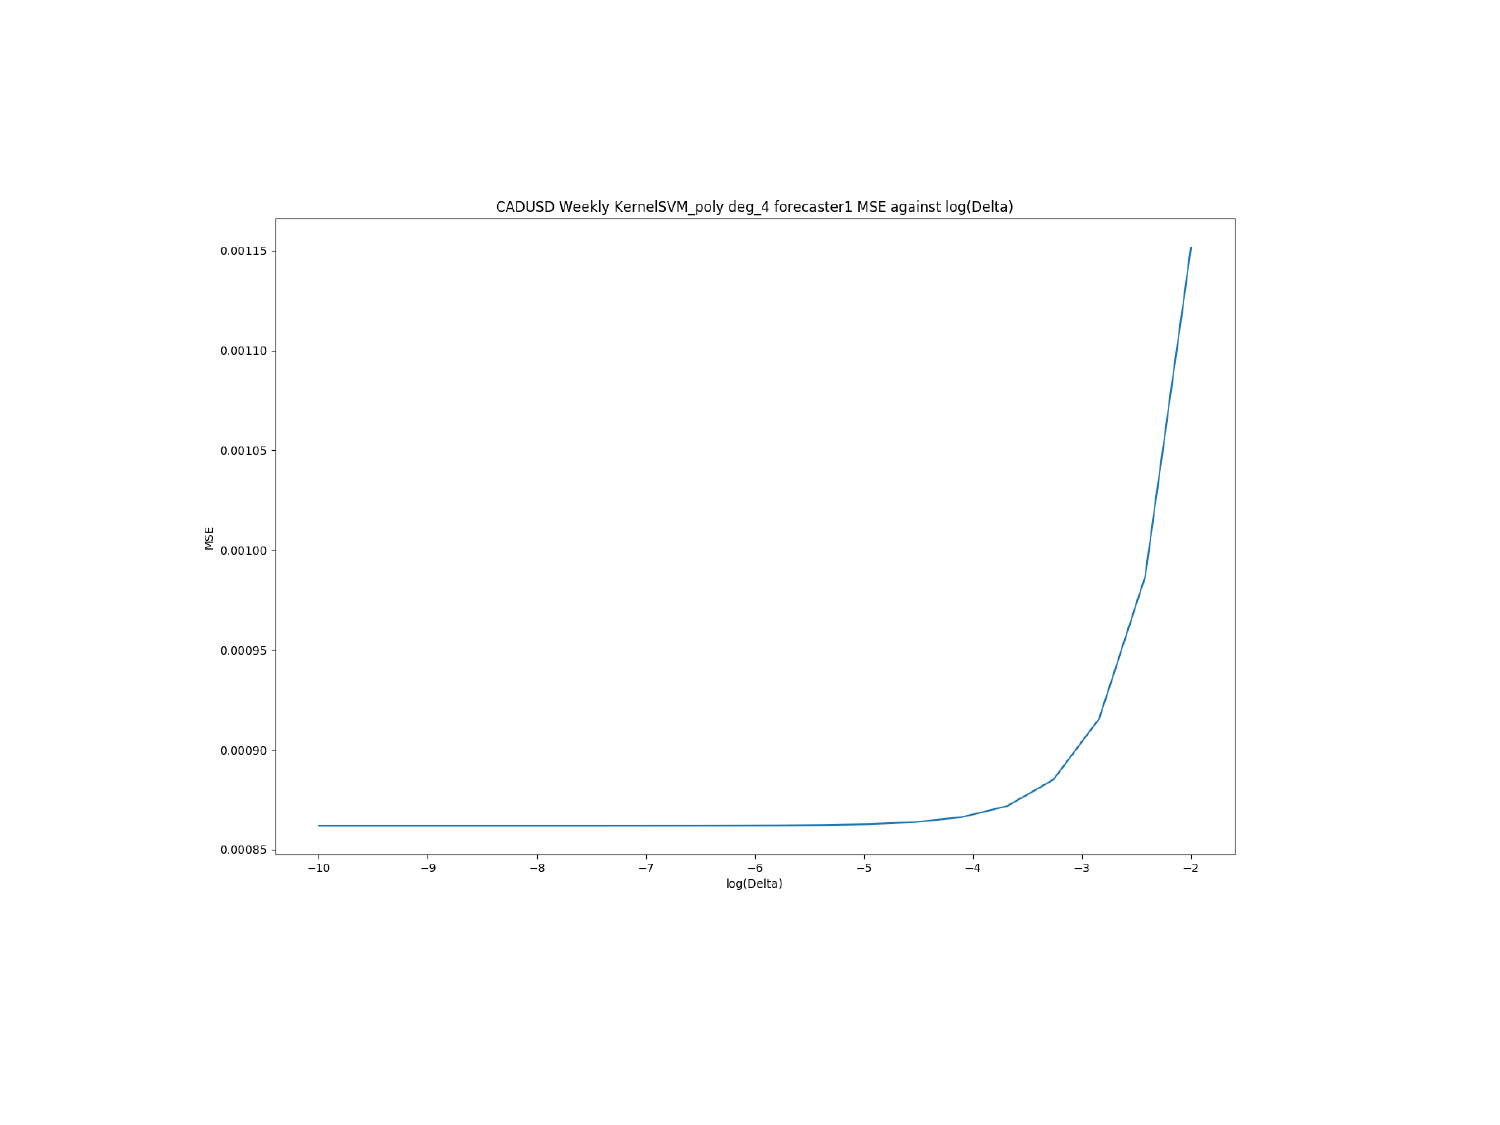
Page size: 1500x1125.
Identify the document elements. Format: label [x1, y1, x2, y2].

picture [119, 119, 1358, 946]
